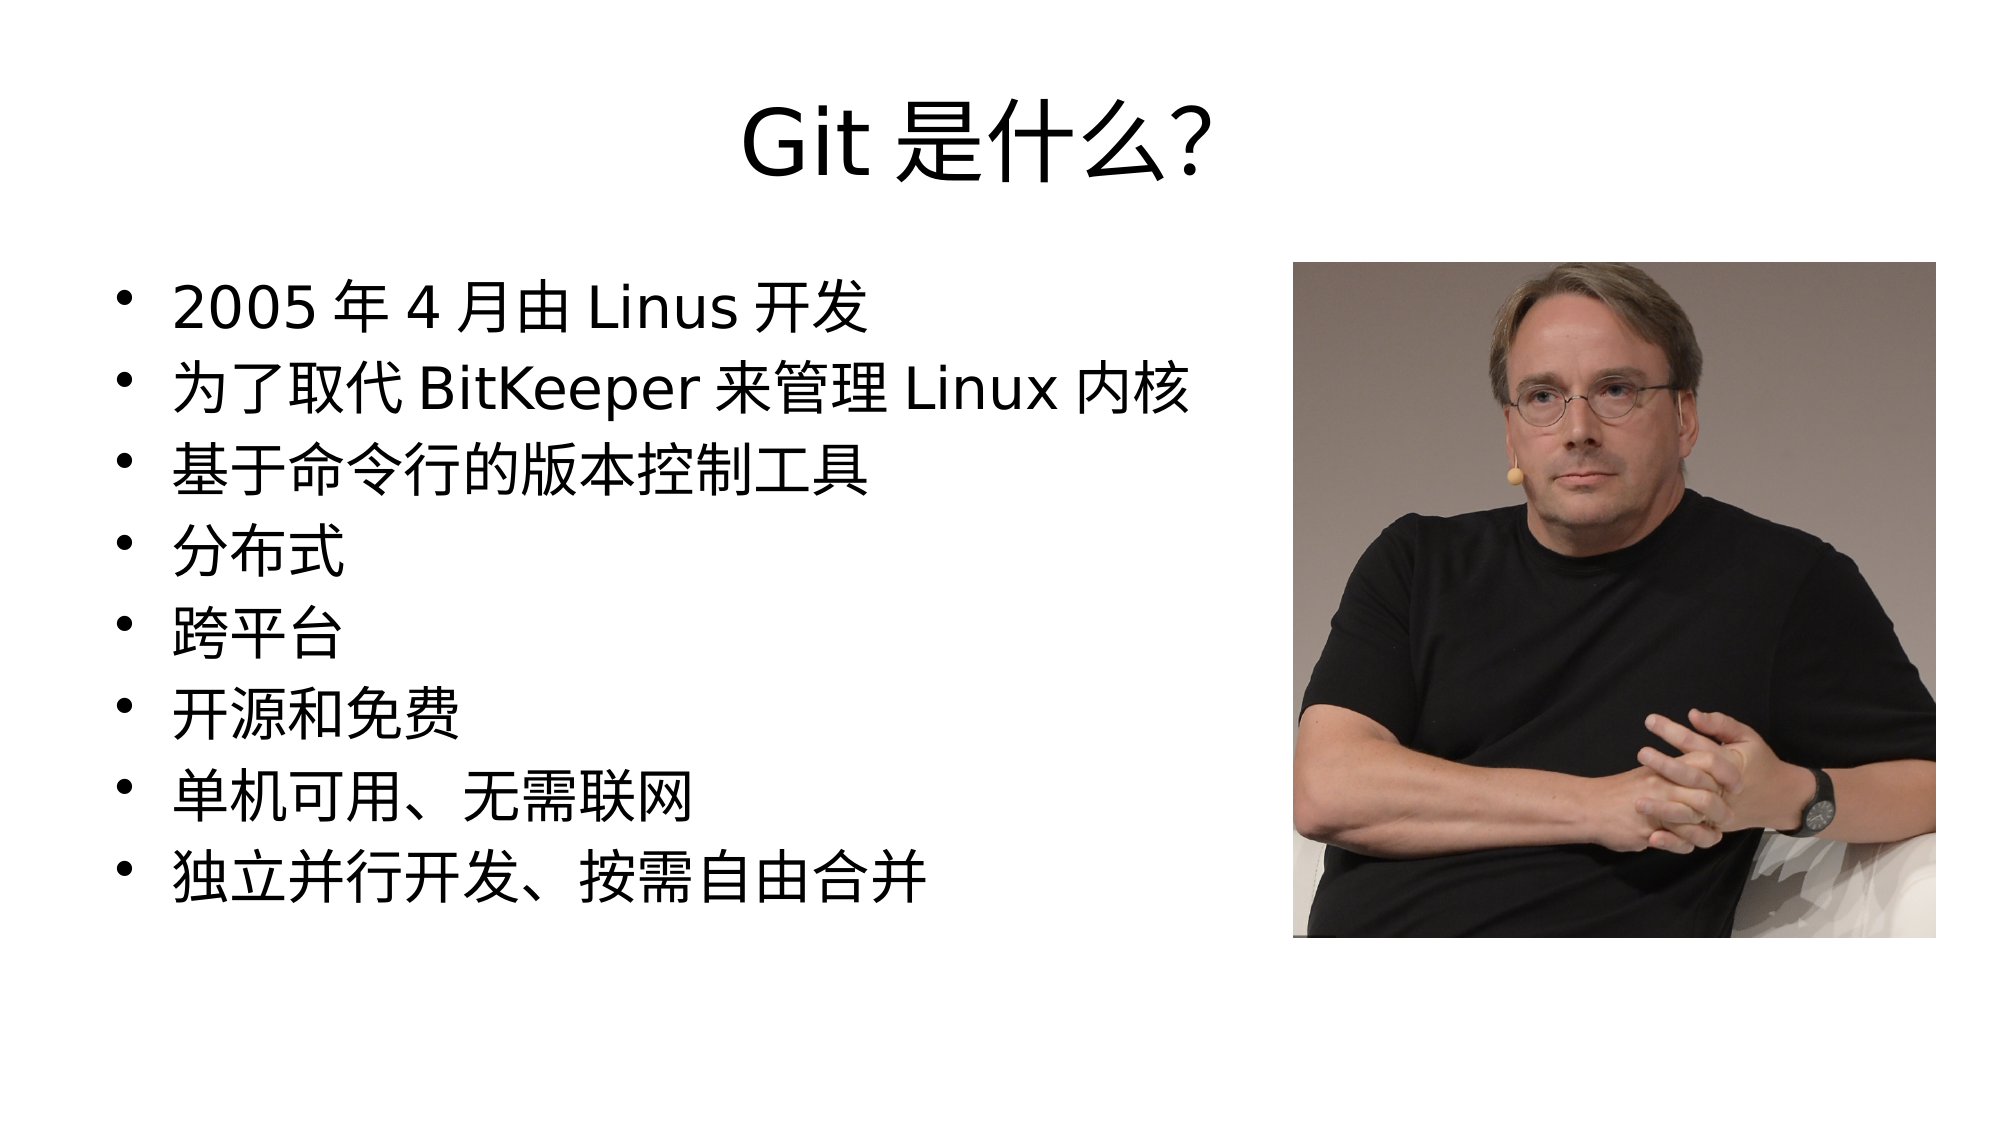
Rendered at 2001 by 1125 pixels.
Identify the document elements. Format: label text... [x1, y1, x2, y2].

picture [1293, 262, 1936, 938]
list 2005年4月由Linus开发 为了取代BitKeeper来管理Linux内核 基于命令行的版本控制工具 分布式 跨平台 开源和免费 单机可用、无需联网 独立并行开发、按需自由合并 [99, 262, 1901, 1006]
title Git是什么？ [99, 44, 1901, 233]
